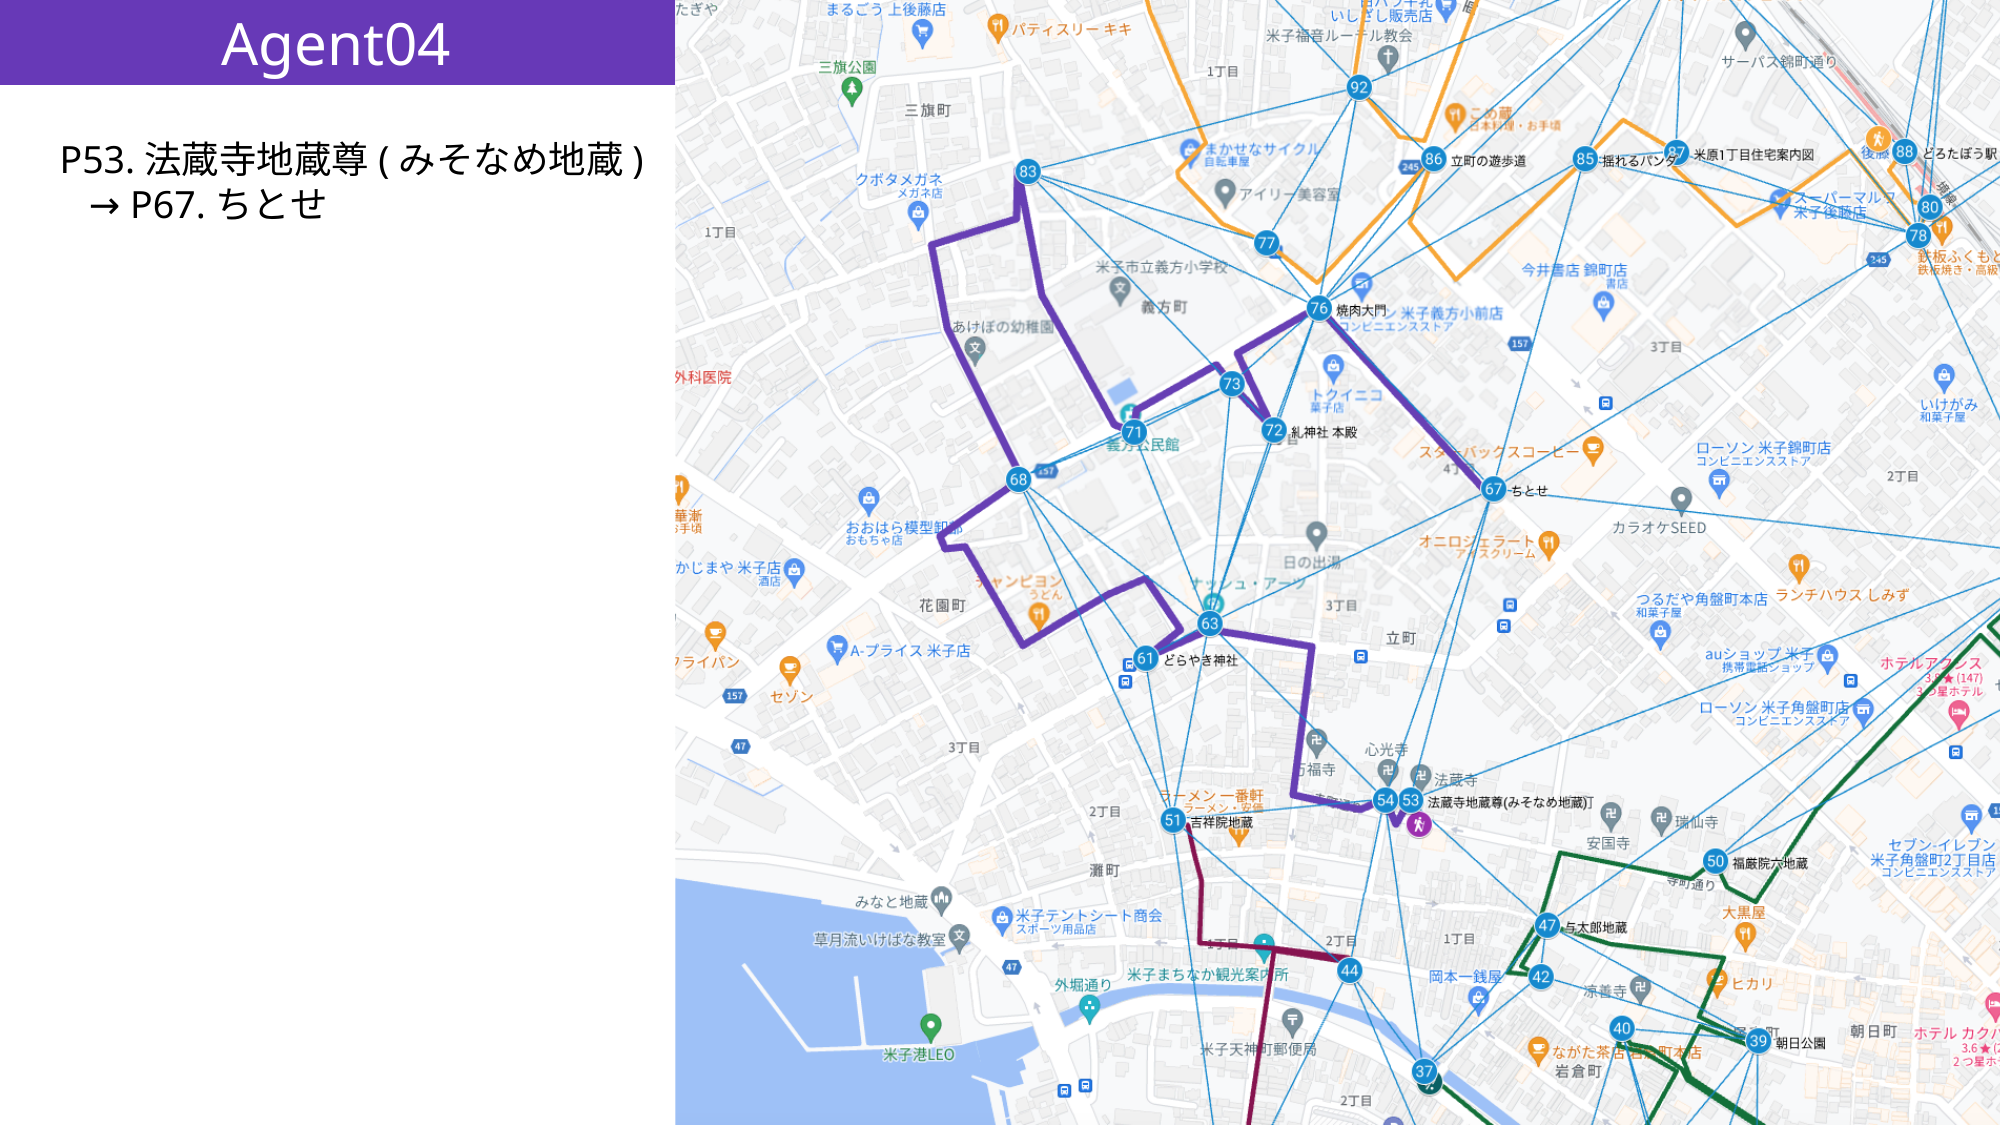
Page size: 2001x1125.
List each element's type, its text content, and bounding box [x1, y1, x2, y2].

text_box P53.法蔵寺地蔵尊(みそなめ地蔵) → P67.ちとせ [44, 128, 659, 234]
picture [674, 0, 2000, 1125]
text_box Agent04 [0, 0, 674, 85]
